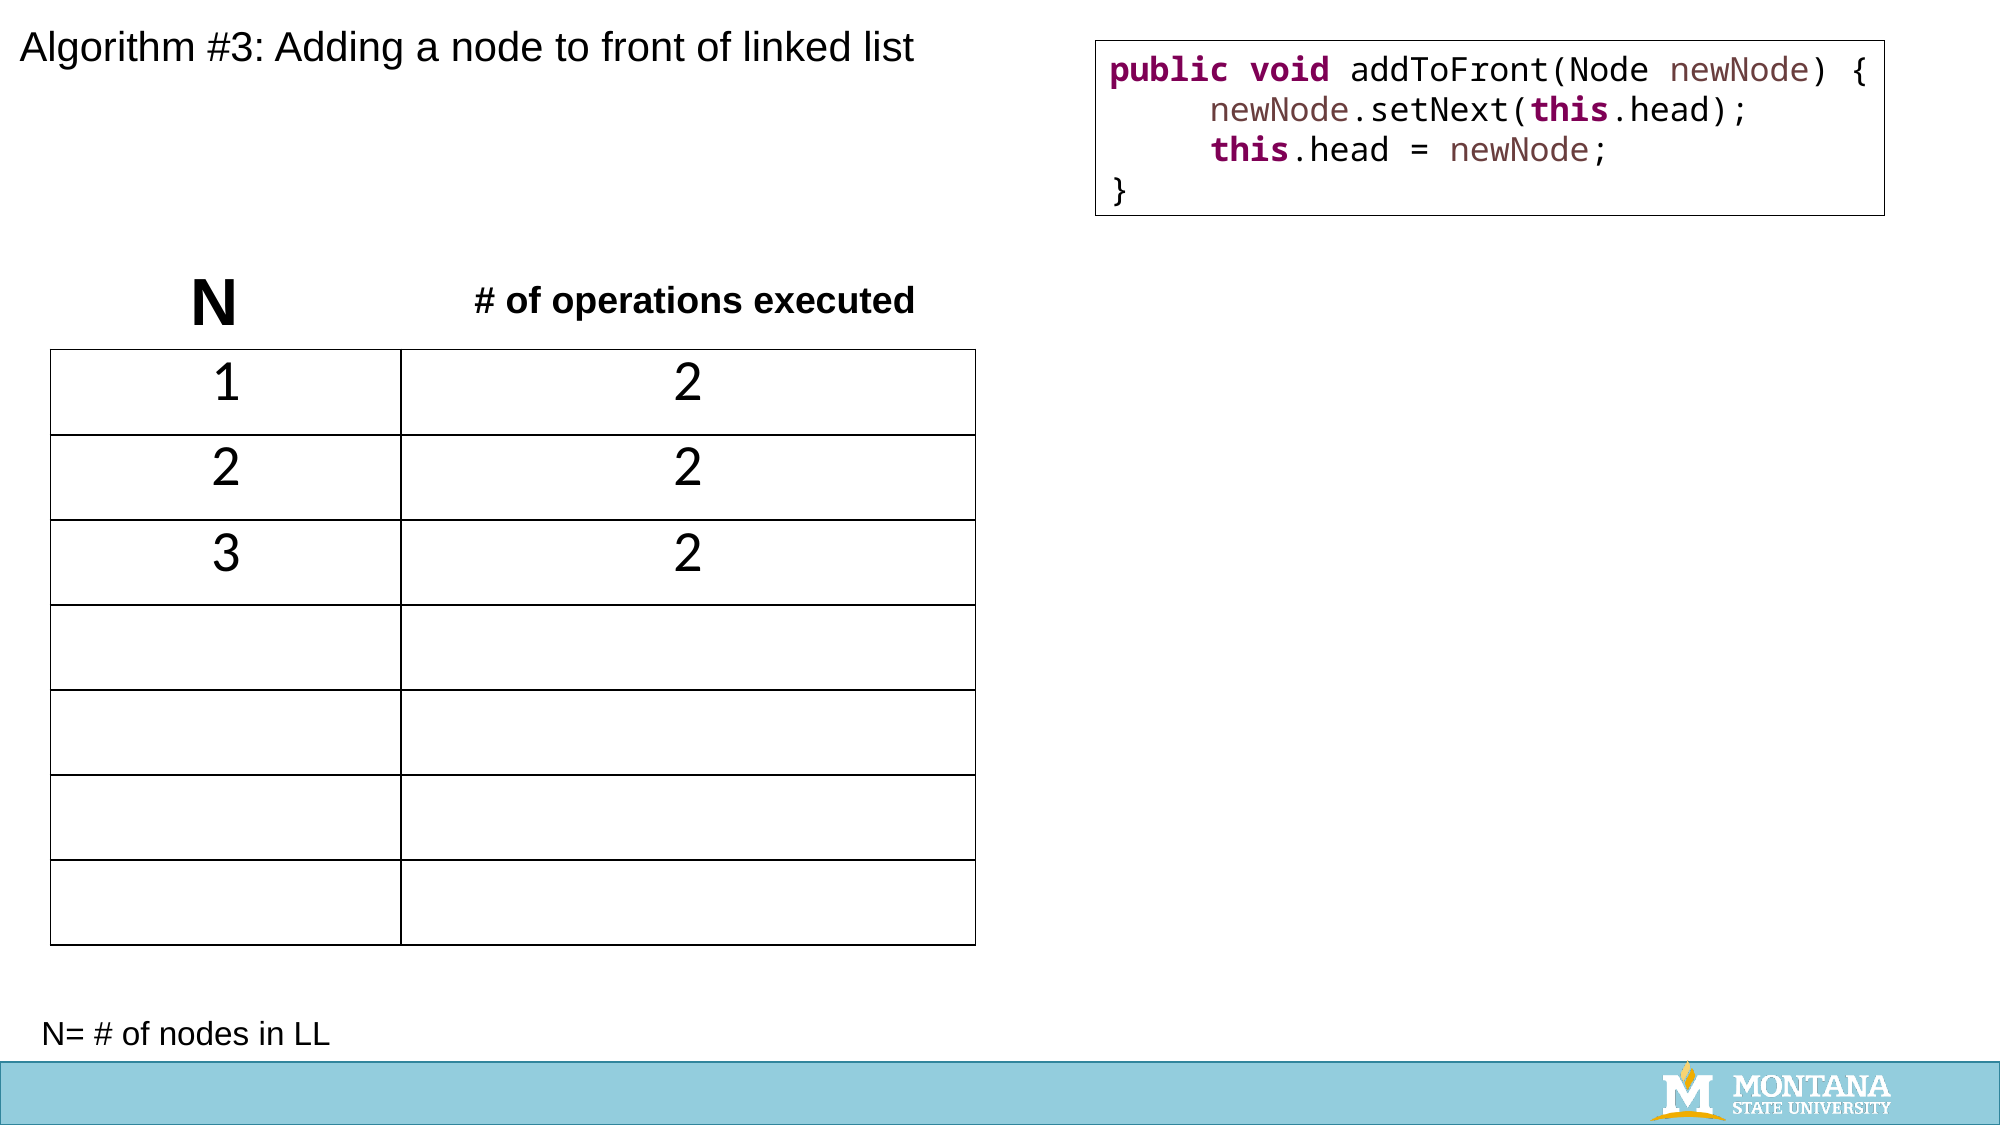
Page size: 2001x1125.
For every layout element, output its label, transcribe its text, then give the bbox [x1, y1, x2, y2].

table_cell [51, 776, 400, 859]
text_box N= # of nodes in LL [26, 1004, 347, 1060]
table_cell [51, 606, 400, 689]
table_cell [51, 861, 400, 944]
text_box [1892, 1060, 2000, 1125]
table_header 2 [402, 350, 975, 434]
table_cell 3 [51, 521, 400, 604]
table_cell [402, 606, 975, 689]
table_cell 2 [402, 521, 975, 604]
text_box public void addToFront(Node newNode) { newNode.setNext(this.head); this.head = newNode; } [1095, 40, 1885, 216]
text_box Algorithm #3: Adding a node to front of linked list [4, 12, 930, 78]
table_cell 2 [402, 436, 975, 519]
table_cell [51, 691, 400, 774]
table_cell [402, 861, 975, 944]
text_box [0, 1060, 1647, 1125]
table_cell [402, 691, 975, 774]
table_header 1 [51, 350, 400, 434]
picture [1649, 1060, 1892, 1122]
table_cell 2 [51, 436, 400, 519]
text_box # of operations executed [459, 269, 931, 329]
text_box N [175, 251, 254, 347]
table_cell [402, 776, 975, 859]
